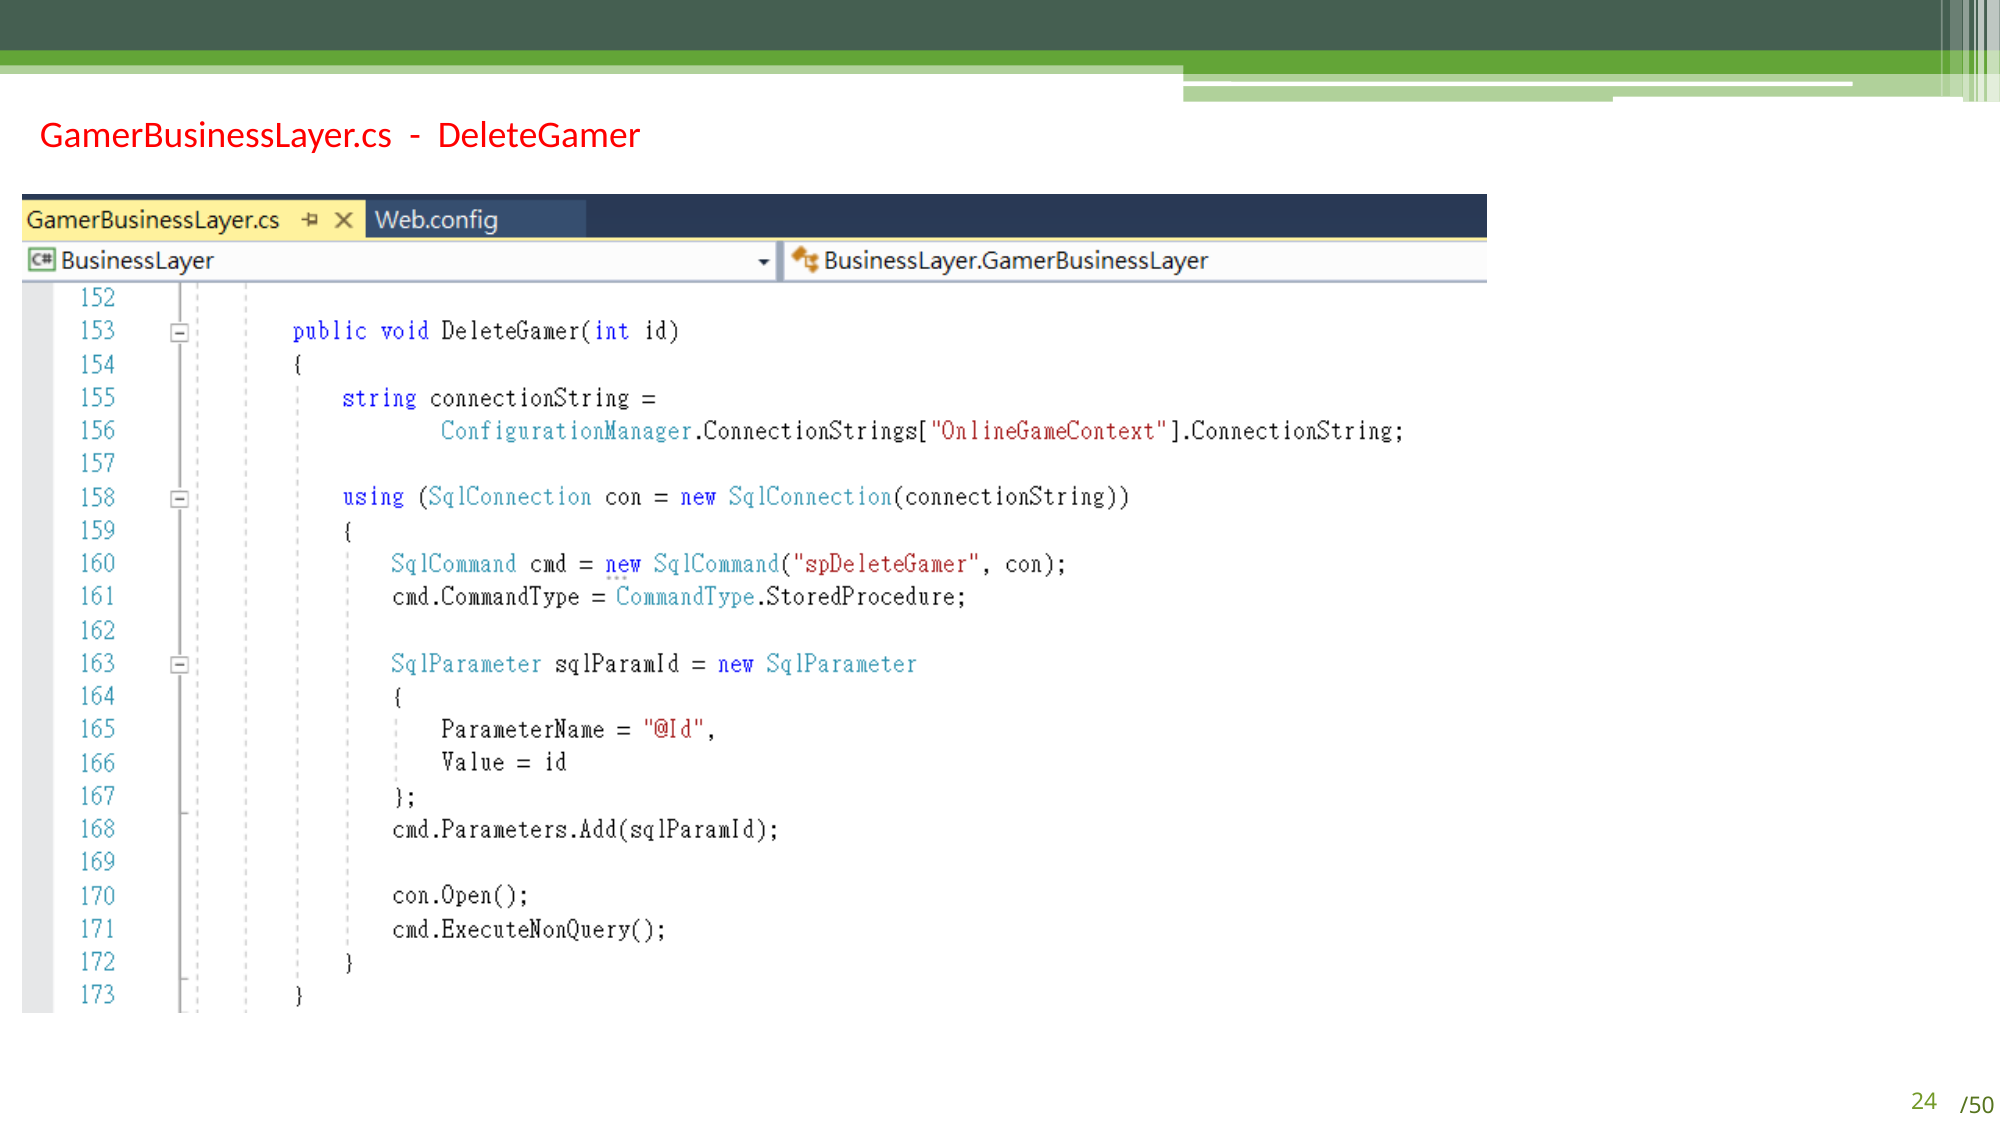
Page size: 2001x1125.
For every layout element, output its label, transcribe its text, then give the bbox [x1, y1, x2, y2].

picture [22, 194, 1487, 1013]
footer /50 [1953, 1083, 2000, 1124]
text_box GamerBusinessLayer.cs - DeleteGamer [25, 102, 657, 163]
slide_number 23 [1785, 1065, 1953, 1125]
